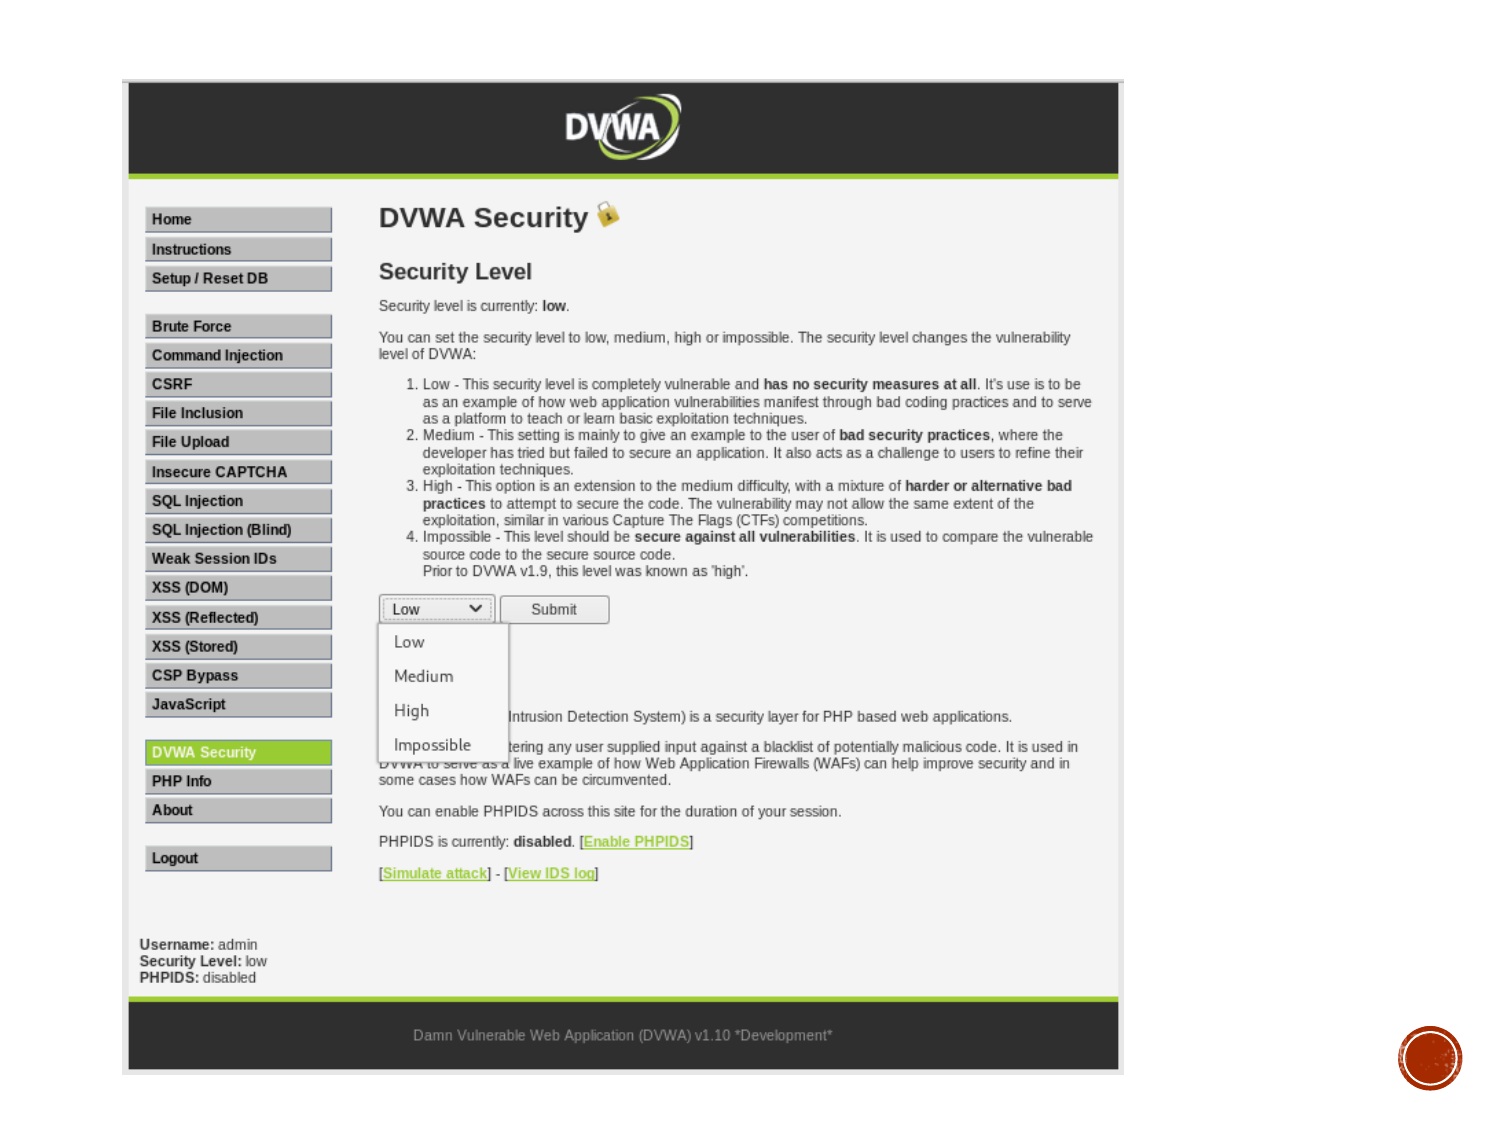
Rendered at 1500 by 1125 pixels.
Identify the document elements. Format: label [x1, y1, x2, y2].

list [126, 82, 1121, 1072]
